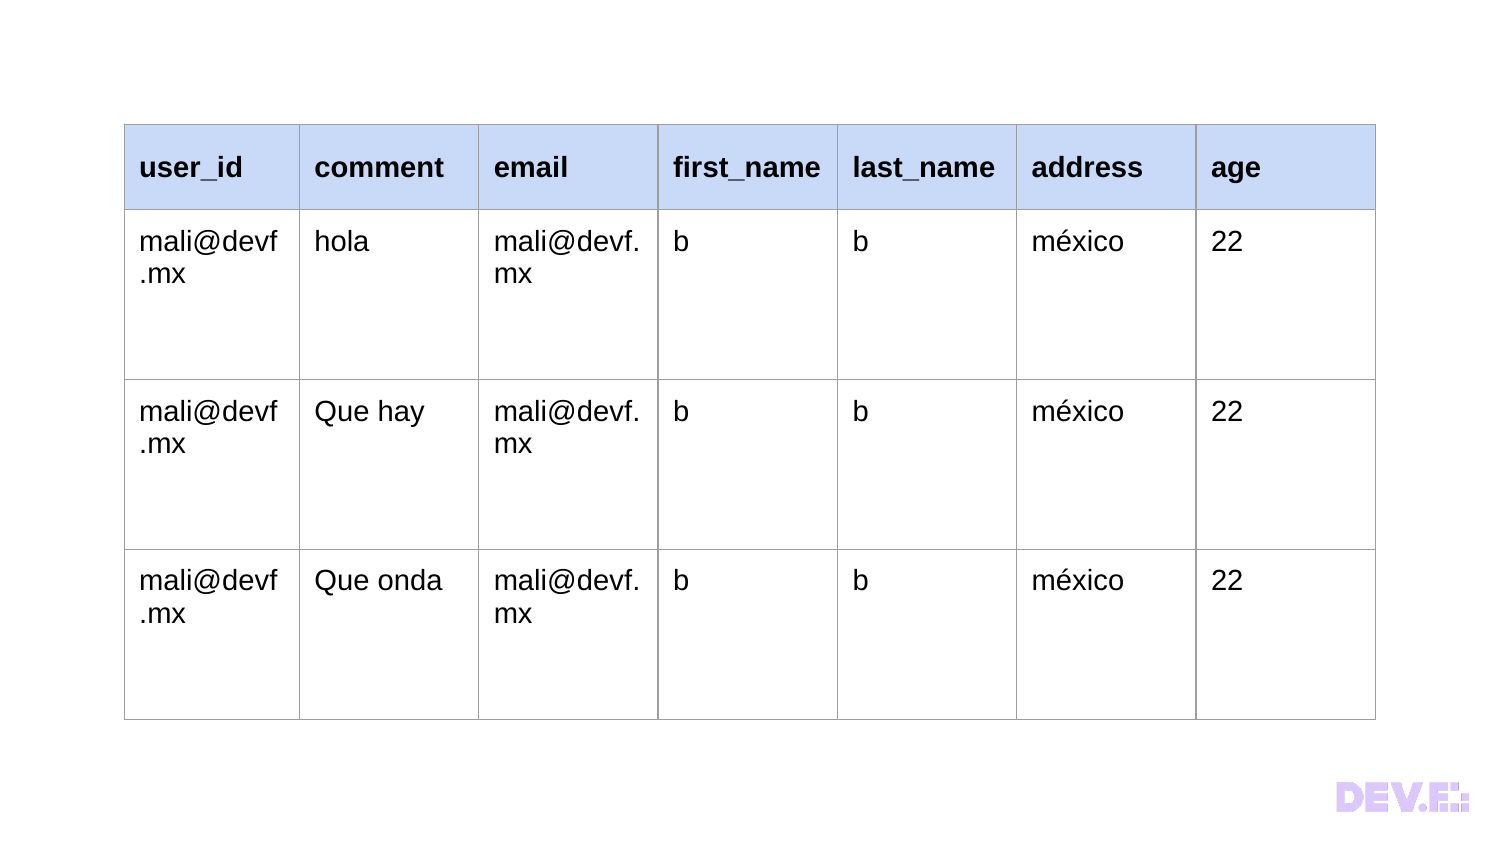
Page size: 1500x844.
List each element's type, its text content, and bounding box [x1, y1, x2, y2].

table_cell méxico [1017, 380, 1195, 549]
table_cell b [838, 550, 1016, 719]
table_header last_name [838, 125, 1016, 209]
table_cell mali@devf.mx [479, 210, 657, 379]
table_cell hola [300, 210, 478, 379]
table_cell b [838, 380, 1016, 549]
table_header first_name [659, 125, 837, 209]
table_header user_id [125, 125, 299, 209]
table_cell mali@devf.mx [479, 550, 657, 719]
table_cell b [659, 550, 837, 719]
table_cell Que hay [300, 380, 478, 549]
table_cell mali@devf.mx [125, 380, 299, 549]
table_header age [1197, 125, 1375, 209]
table_cell méxico [1017, 210, 1195, 379]
table_cell mali@devf.mx [125, 550, 299, 719]
table_cell 22 [1197, 380, 1375, 549]
table_cell b [838, 210, 1016, 379]
table_cell mali@devf.mx [125, 210, 299, 379]
table_cell b [659, 380, 837, 549]
table_cell 22 [1197, 550, 1375, 719]
table_cell méxico [1017, 550, 1195, 719]
table_header address [1017, 125, 1195, 209]
table_cell 22 [1197, 210, 1375, 379]
table_cell Que onda [300, 550, 478, 719]
picture [1330, 776, 1474, 818]
table_cell mali@devf.mx [479, 380, 657, 549]
table_header email [479, 125, 657, 209]
table_header comment [300, 125, 478, 209]
table_cell b [659, 210, 837, 379]
